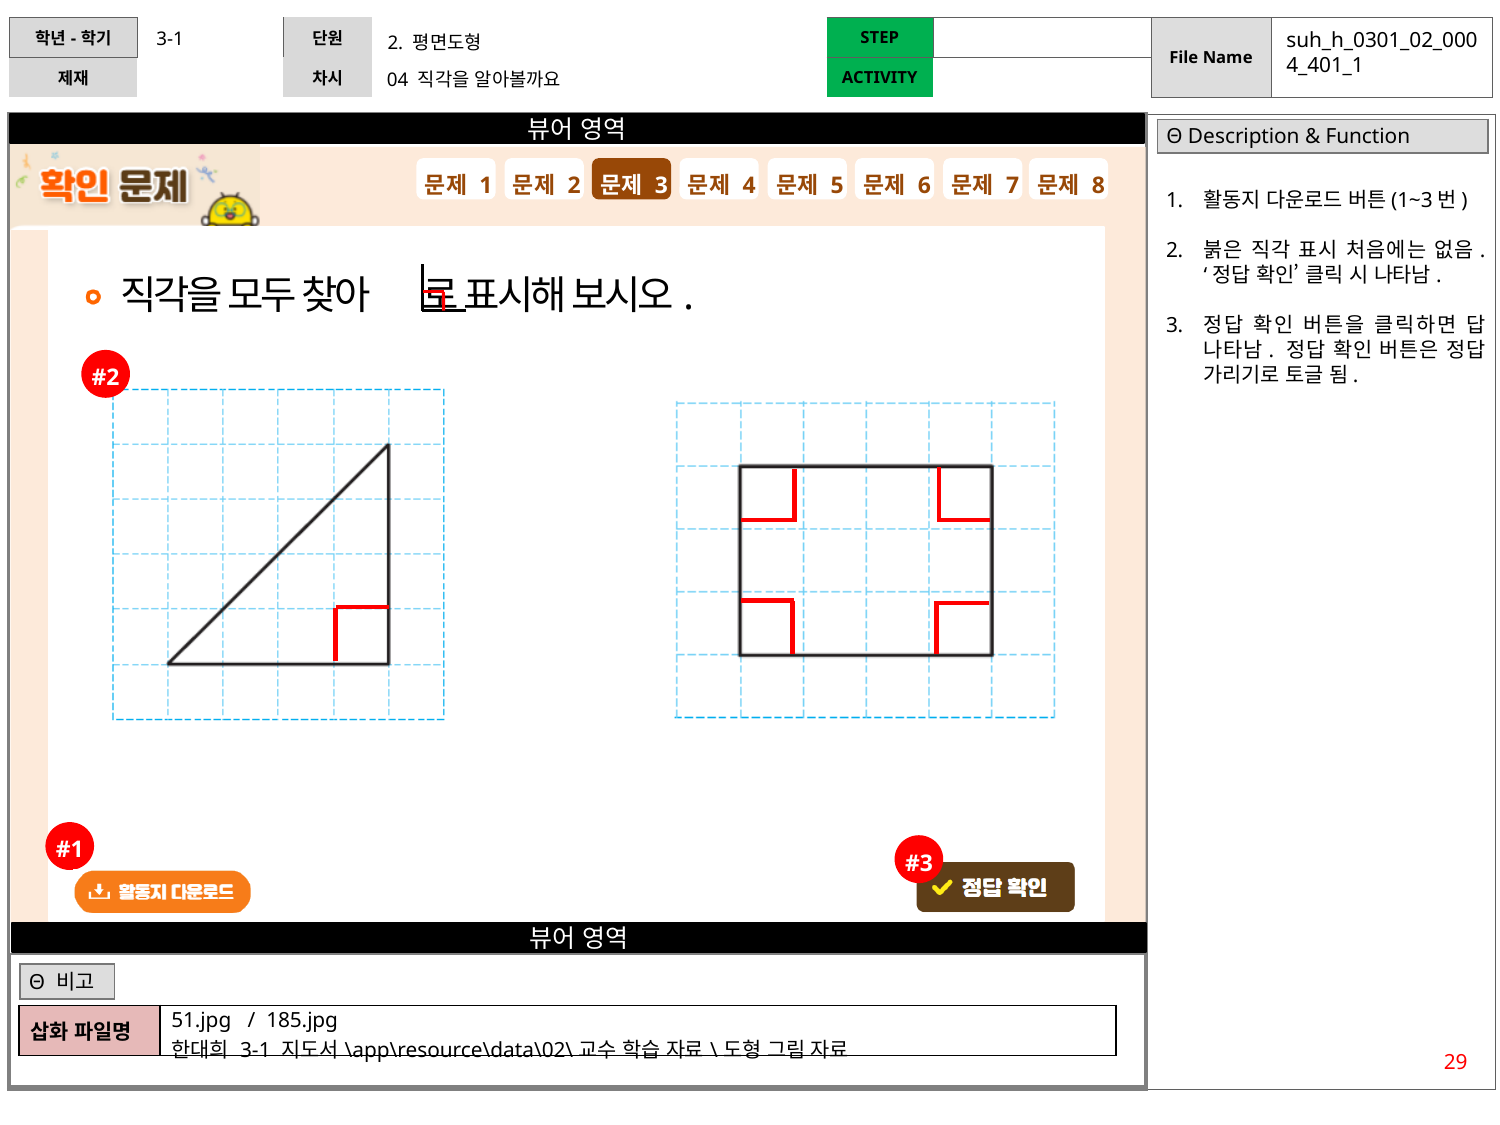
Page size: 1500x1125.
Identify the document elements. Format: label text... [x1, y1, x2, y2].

table_header Θ Description & Function [1158, 120, 1487, 152]
text_box 문제 1 [410, 149, 520, 205]
text_box 문제 8 [1046, 149, 1132, 205]
text_box #1 [43, 820, 97, 873]
text_box 문제 7 [958, 149, 1046, 205]
text_box 문제 2 [520, 149, 608, 205]
picture [915, 858, 1078, 913]
text_box 문제 6 [871, 149, 958, 205]
text_box 문제 5 [783, 149, 871, 205]
text_box 활동지 다운로드 버튼(1~3번) 붉은 직각 표시 처음에는 없음. ‘정답 확인’ 클릭 시 나타남. 정답 확인 버튼을 클릭하면 답 나타남. 정답 확인 버튼은 정답 가리기로 토글 됨. [1151, 179, 1500, 419]
text_box 문제 3 [608, 149, 695, 205]
table_header 51.jpg / 185.jpg 한대희 3-1 지도서\app\resource\data\02\교수 학습 자료\도형 그림 자료 [161, 1006, 1115, 1055]
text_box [110, 383, 1061, 727]
text_box 04 직각을 알아볼까요 [372, 60, 821, 96]
text_box #2 [79, 347, 133, 400]
text_box 문제 4 [695, 149, 783, 205]
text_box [422, 263, 467, 312]
text_box suh_h_0301_02_0004_401_1 [1271, 18, 1500, 84]
picture [73, 869, 252, 913]
table_header 삽화 파일명 [20, 1006, 159, 1055]
text_box 2. 평면도형 [372, 23, 828, 48]
text_box #3 [892, 833, 946, 884]
text_box 3-1 [141, 18, 284, 55]
picture [10, 144, 260, 230]
picture [82, 285, 103, 307]
text_box 직각을 모두 찾아 로 표시해 보시오. [105, 263, 1109, 326]
